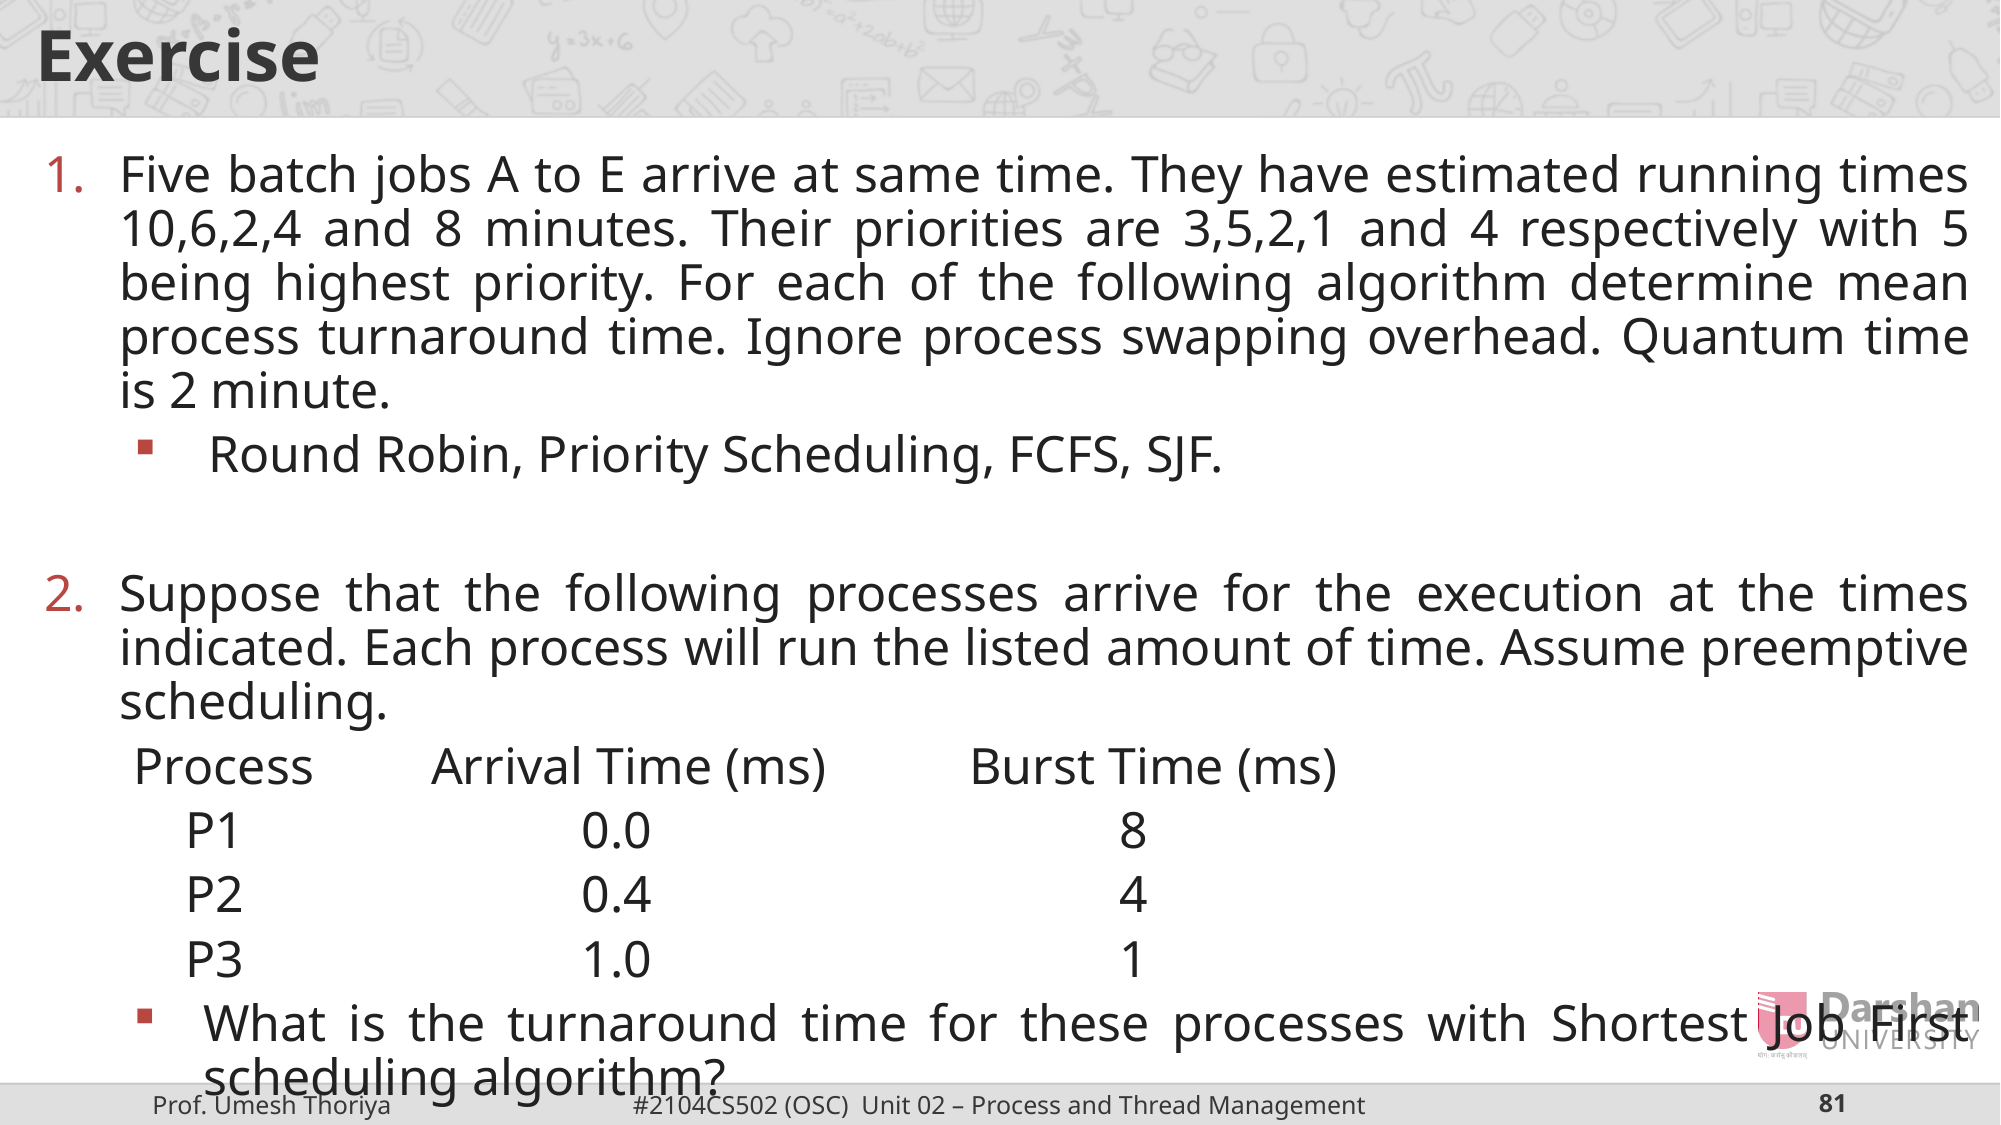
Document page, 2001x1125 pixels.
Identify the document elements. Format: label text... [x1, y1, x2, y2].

title Exercise [0, 0, 2000, 117]
list Five batch jobs A to E arrive at same time. They have estimated running times 10,6,2,4 and 8 minutes. Their priorities are 3,5,2,1 and 4 respectively with 5 being highest priority. For each of the following algorithm determine mean process turnaround time. Ignore process swapping overhead. Quantum time is 2 minute. Round Robin, Priority Scheduling, FCFS, SJF. Suppose that the following processes arrive for the execution at the times indicated. Each process will run the listed amount of time. Assume preemptive scheduling. Process Arrival Time (ms) Burst Time (ms) P1 0.0 8 P2 0.4 4 P3 1.0 1 What is the turnaround time for these processes with Shortest Job First scheduling algorithm? [29, 141, 1987, 1059]
